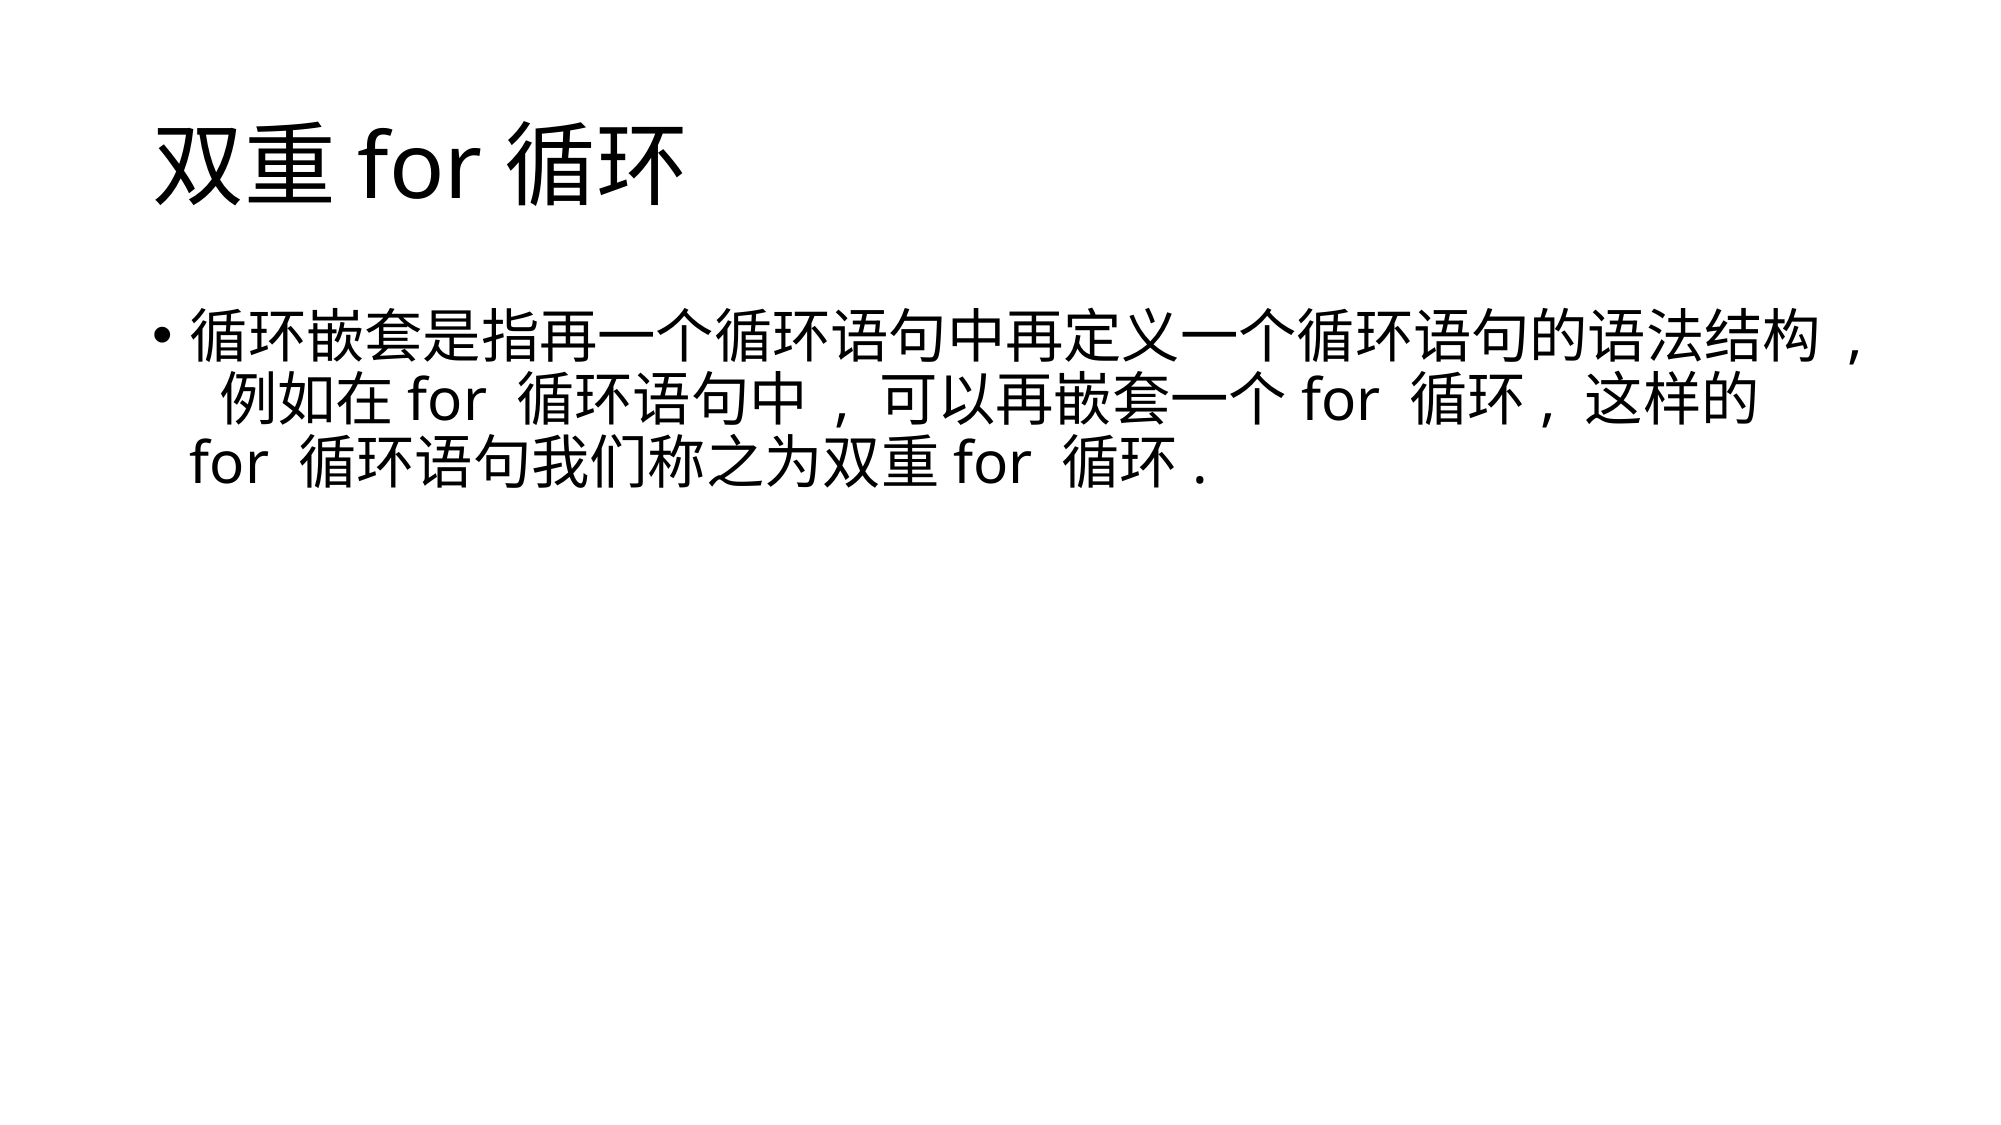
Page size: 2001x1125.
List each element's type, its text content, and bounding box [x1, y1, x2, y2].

title 双重for循环 [137, 59, 1863, 278]
list 循环嵌套是指再一个循环语句中再定义一个循环语句的语法结构 , 例如在for 循环语句中 , 可以再嵌套一个for 循环, 这样的for 循环语句我们称之为双重for 循环. [137, 299, 1863, 1014]
